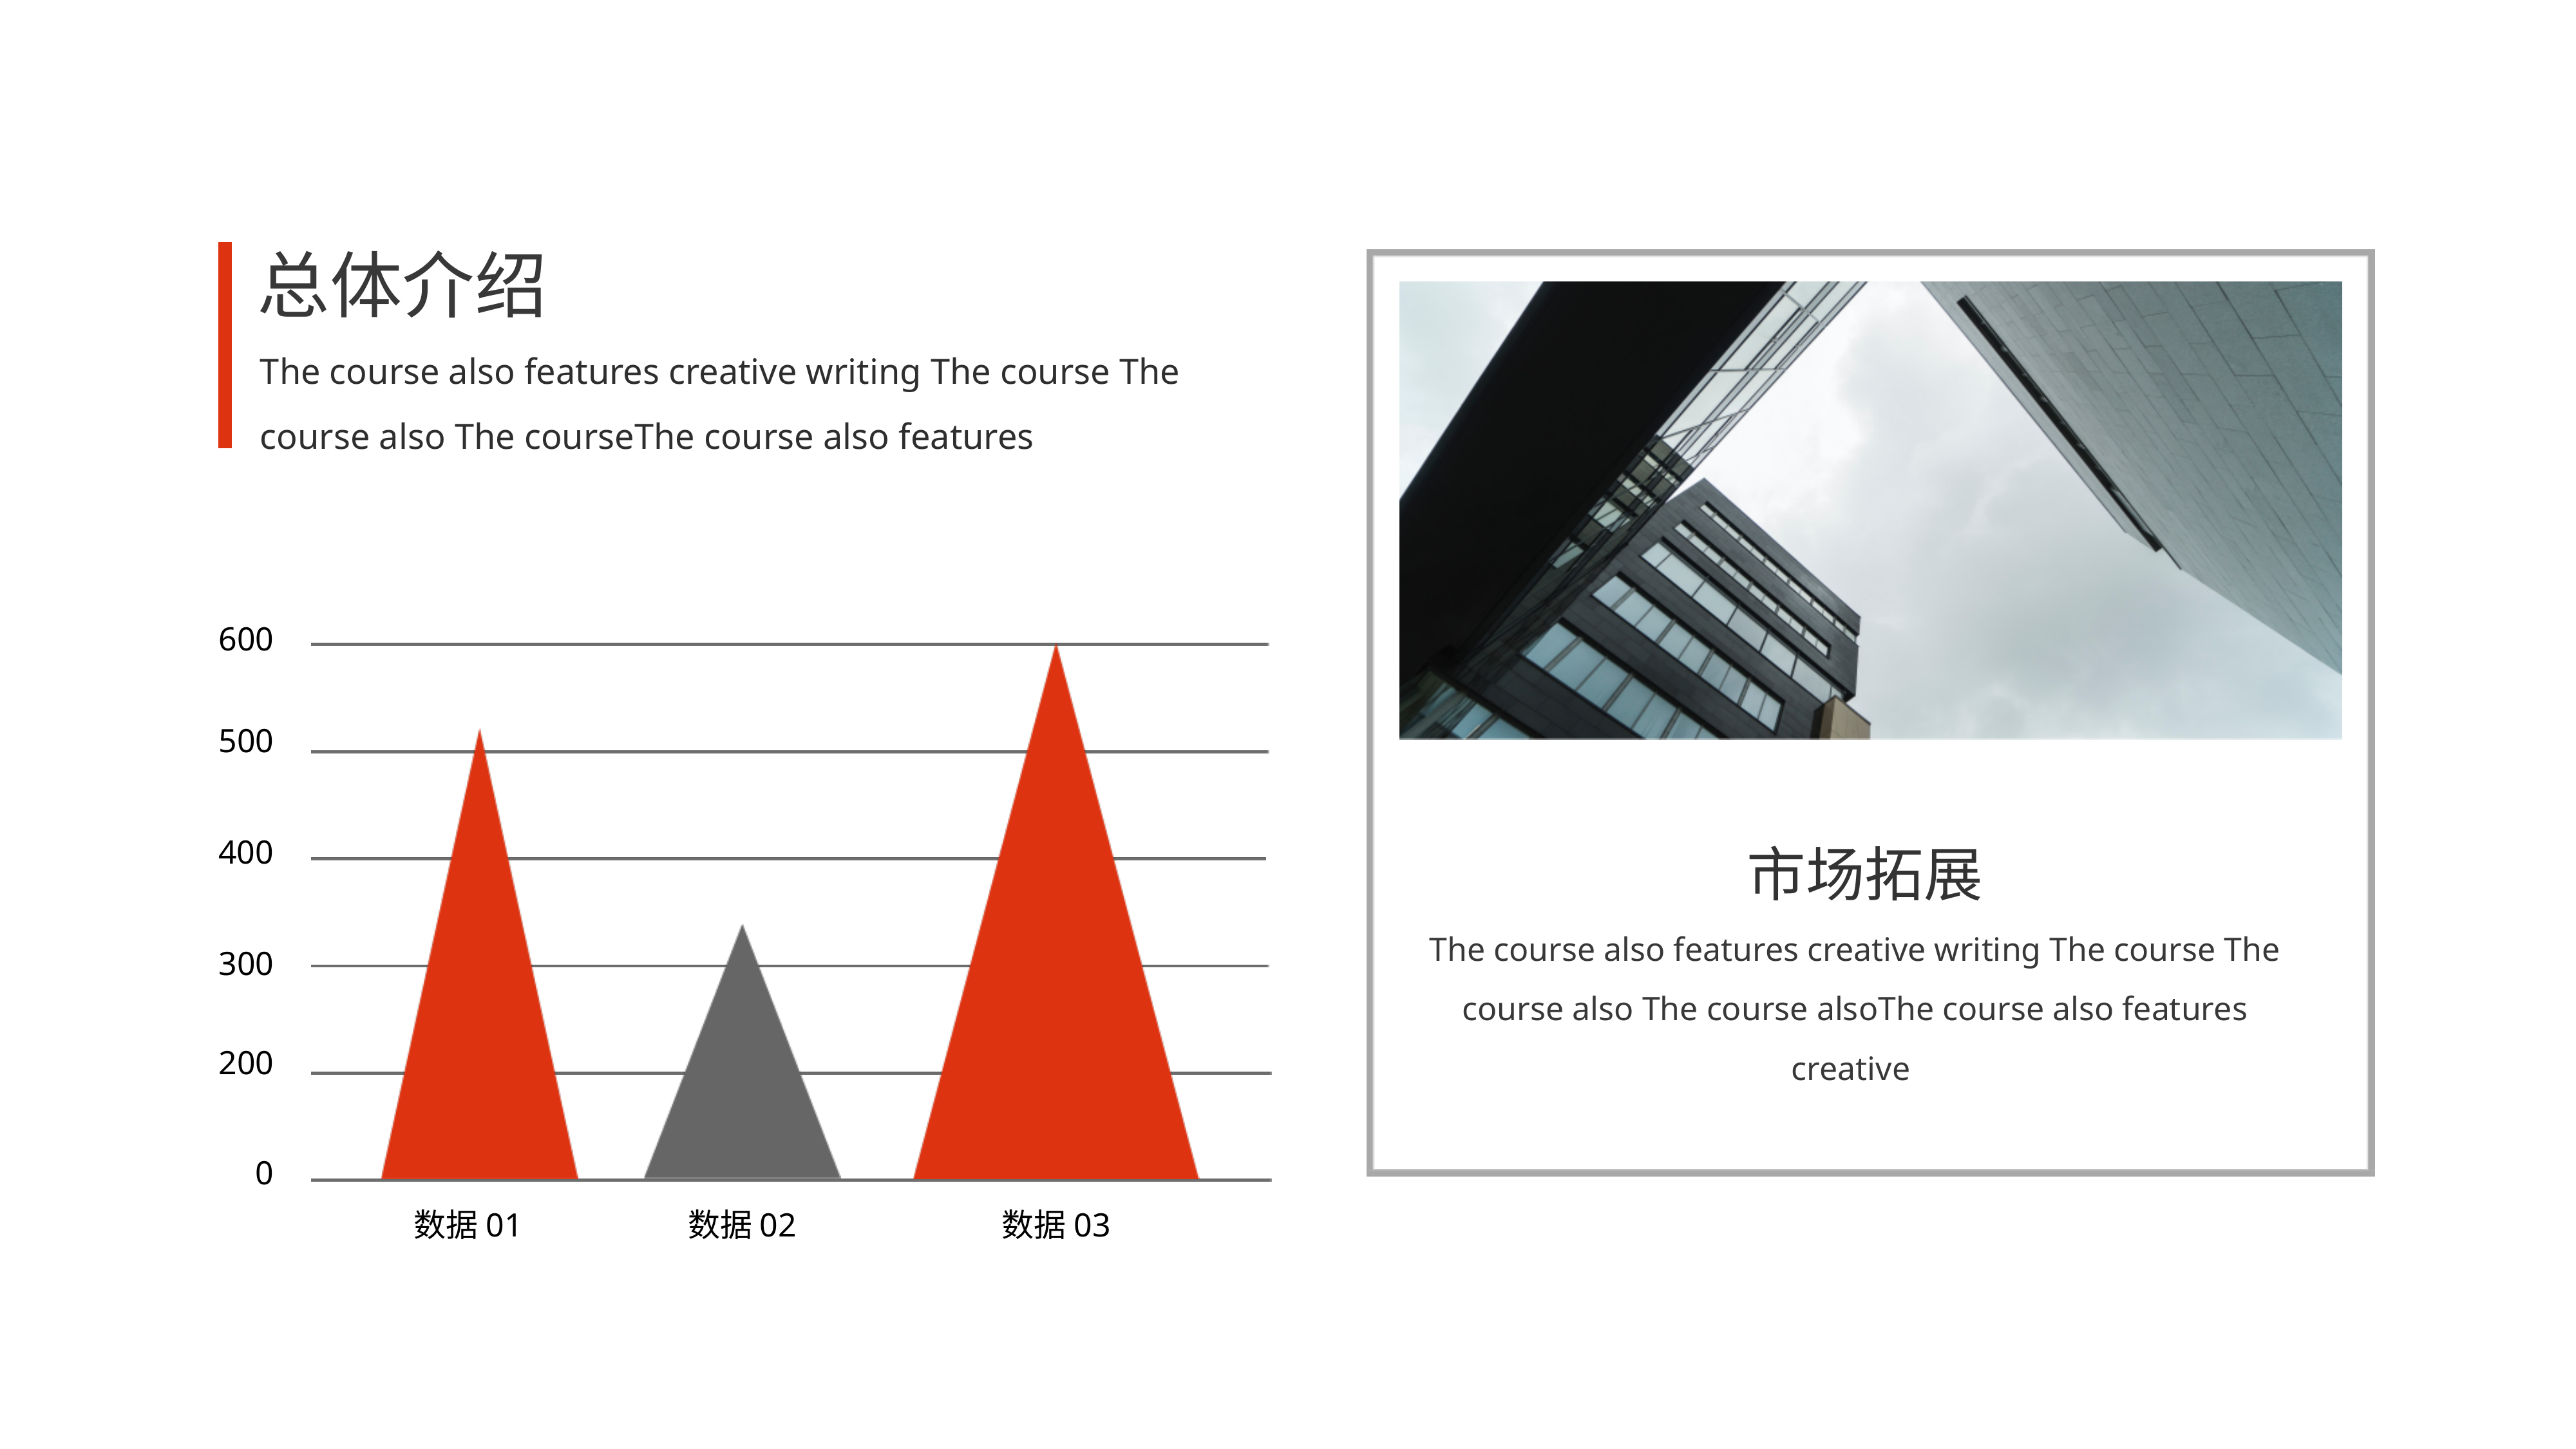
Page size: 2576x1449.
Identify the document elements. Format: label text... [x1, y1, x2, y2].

title 600 [204, 618, 274, 643]
title 数据01 [387, 1204, 549, 1235]
picture [311, 643, 1272, 1182]
title 300 [201, 943, 274, 968]
picture [1367, 249, 2375, 1177]
title The course also features creative writing The course The course also The courseThe course also features [260, 327, 1266, 421]
title 0 [223, 1152, 274, 1177]
title 400 [201, 831, 274, 857]
title 500 [201, 720, 274, 745]
title 数据03 [975, 1204, 1138, 1235]
title 总体介绍​ [257, 240, 578, 308]
picture [218, 242, 232, 448]
title 200 [202, 1042, 274, 1067]
title 数据02 [661, 1204, 824, 1235]
